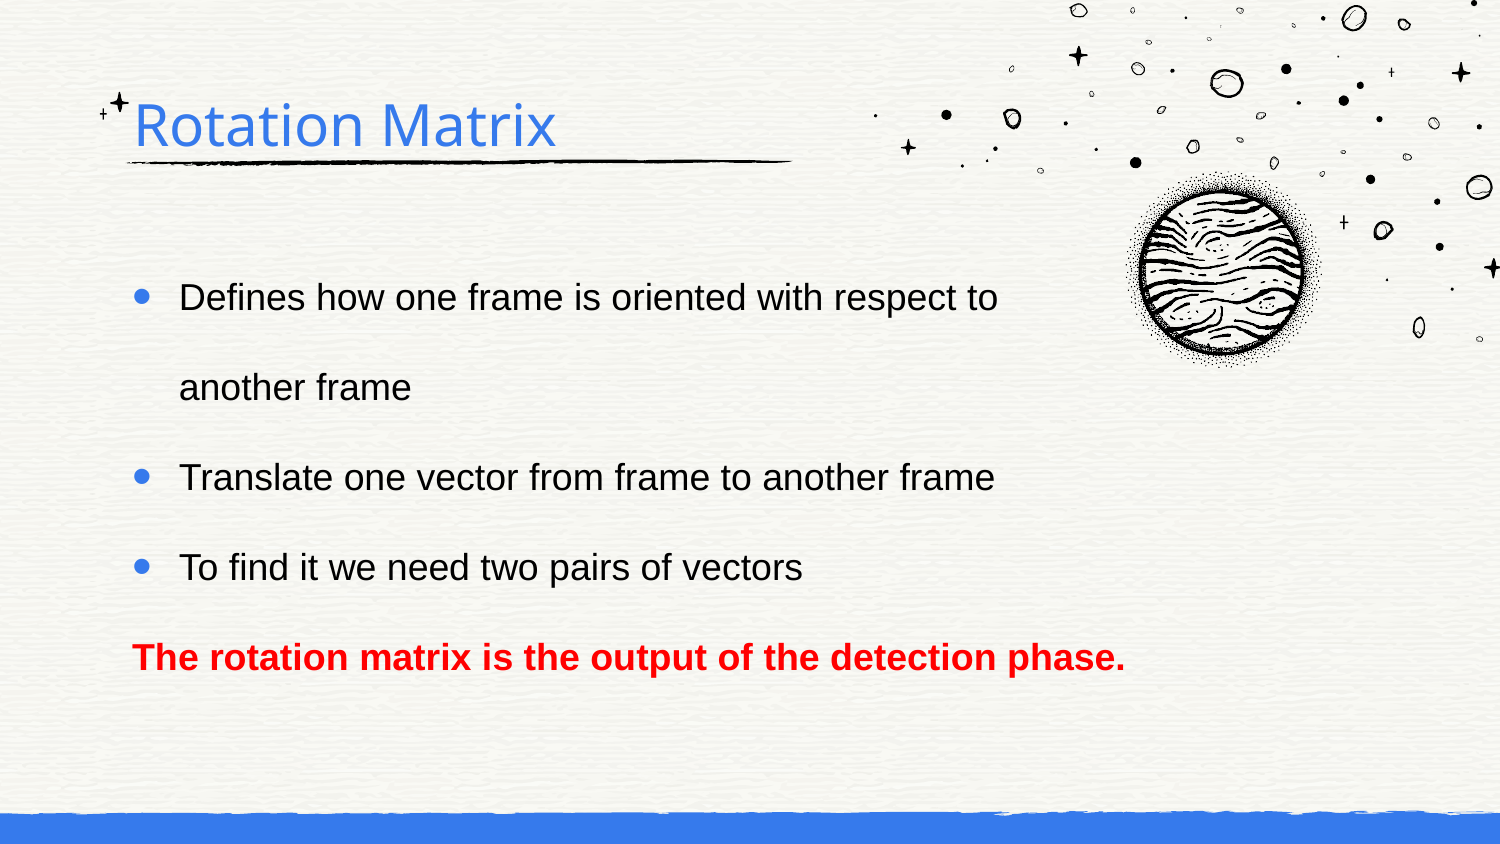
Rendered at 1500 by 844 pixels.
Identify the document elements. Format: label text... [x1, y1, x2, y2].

title Rotation Matrix [118, 72, 1382, 167]
text_box Defines how one frame is oriented with respect to another frame Translate one vector from frame to another frame To find it we need two pairs of vectors The rotation matrix is the output of the detection phase. [110, 213, 1134, 792]
picture [0, 0, 1500, 815]
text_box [99, 91, 130, 120]
text_box [125, 159, 793, 167]
